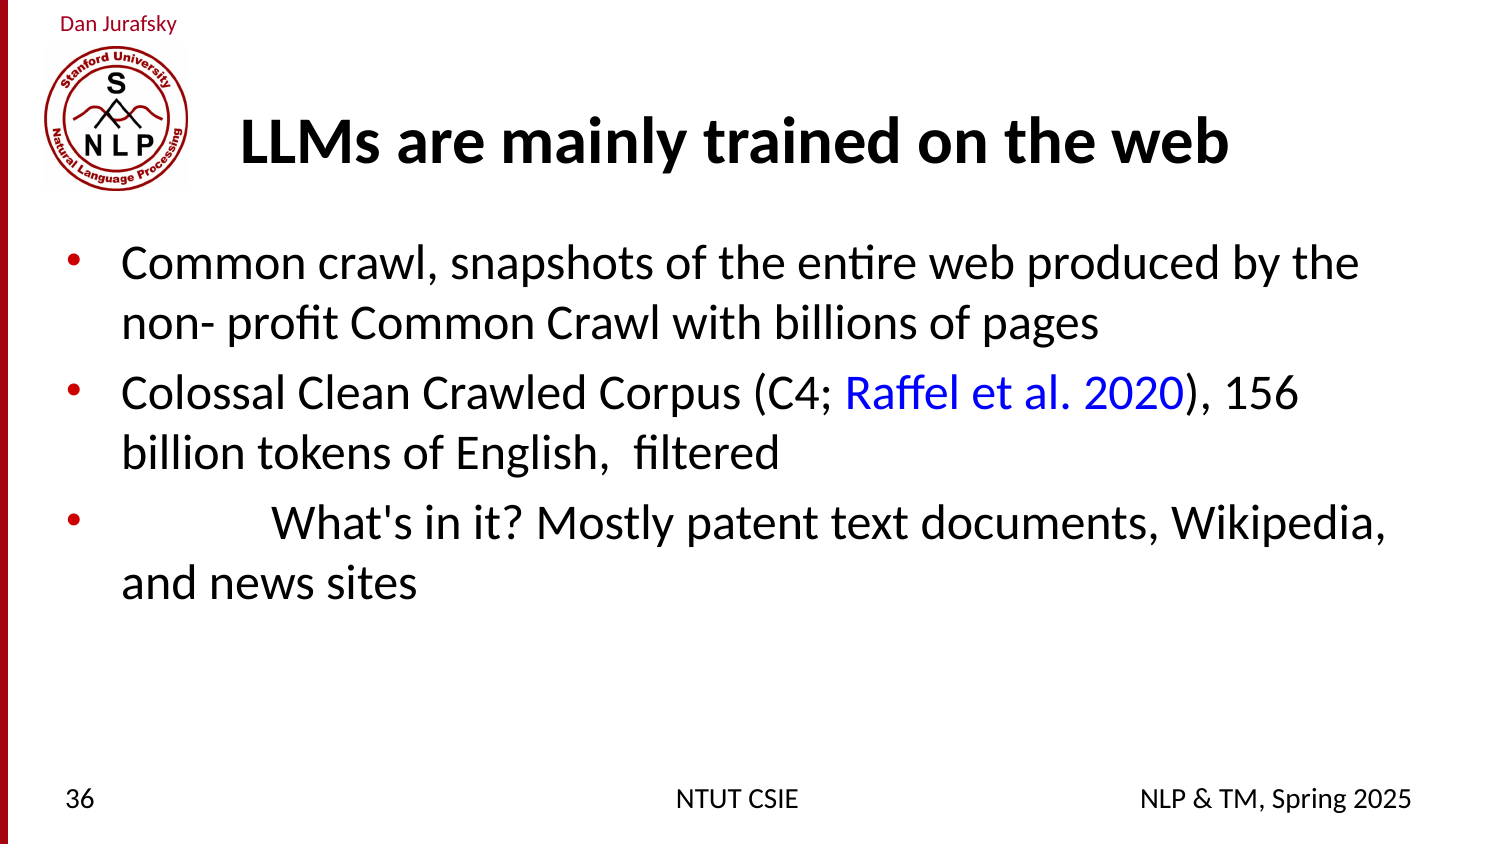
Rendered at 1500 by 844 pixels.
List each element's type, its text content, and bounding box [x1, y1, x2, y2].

footer NTUT CSIE [499, 771, 976, 829]
title LLMs are mainly trained on the web [225, 62, 1450, 185]
list Common crawl, snapshots of the entire web produced by the non- profit Common Crawl with billions of pages Colossal Clean Crawled Corpus (C4; Raffel et al. 2020), 156 billion tokens of English, filtered What's in it? Mostly patent text documents, Wikipedia, and news sites [50, 221, 1450, 769]
picture [44, 46, 188, 191]
slide_number 36 [49, 771, 376, 829]
slide_number NLP & TM, Spring 2025 [1124, 771, 1451, 829]
